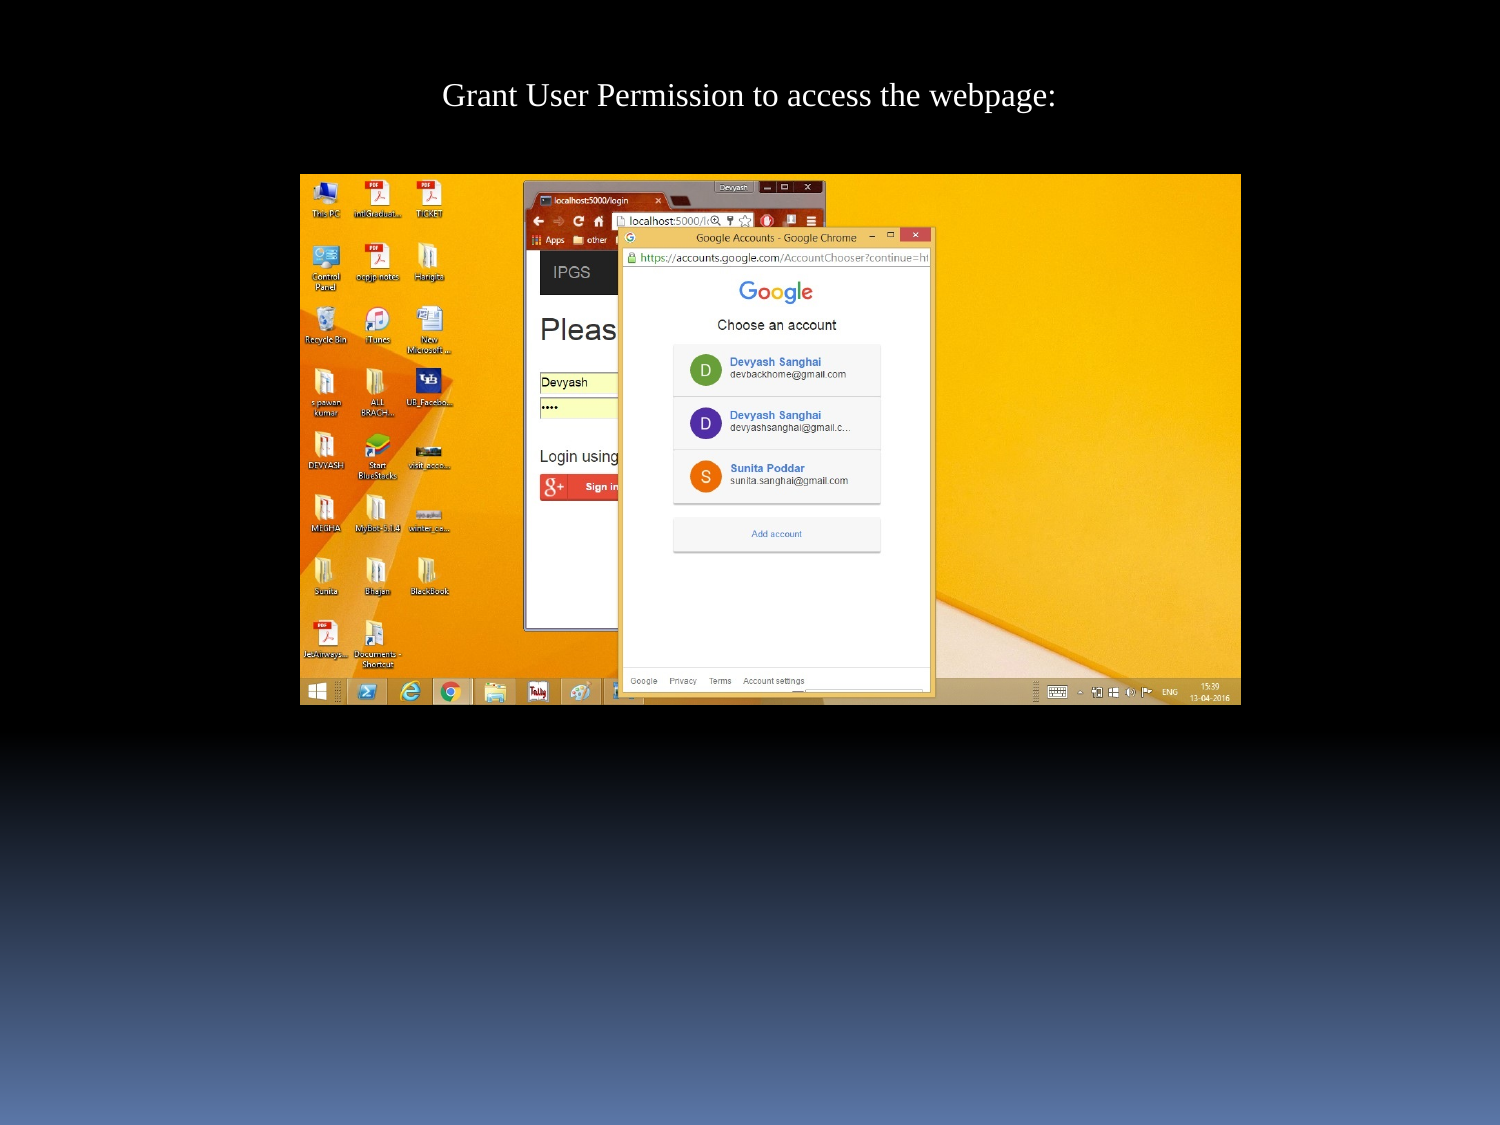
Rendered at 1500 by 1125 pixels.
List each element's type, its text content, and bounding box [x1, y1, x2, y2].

text_box Grant User Permission to access the webpage: [427, 65, 1073, 121]
picture [299, 174, 1241, 706]
